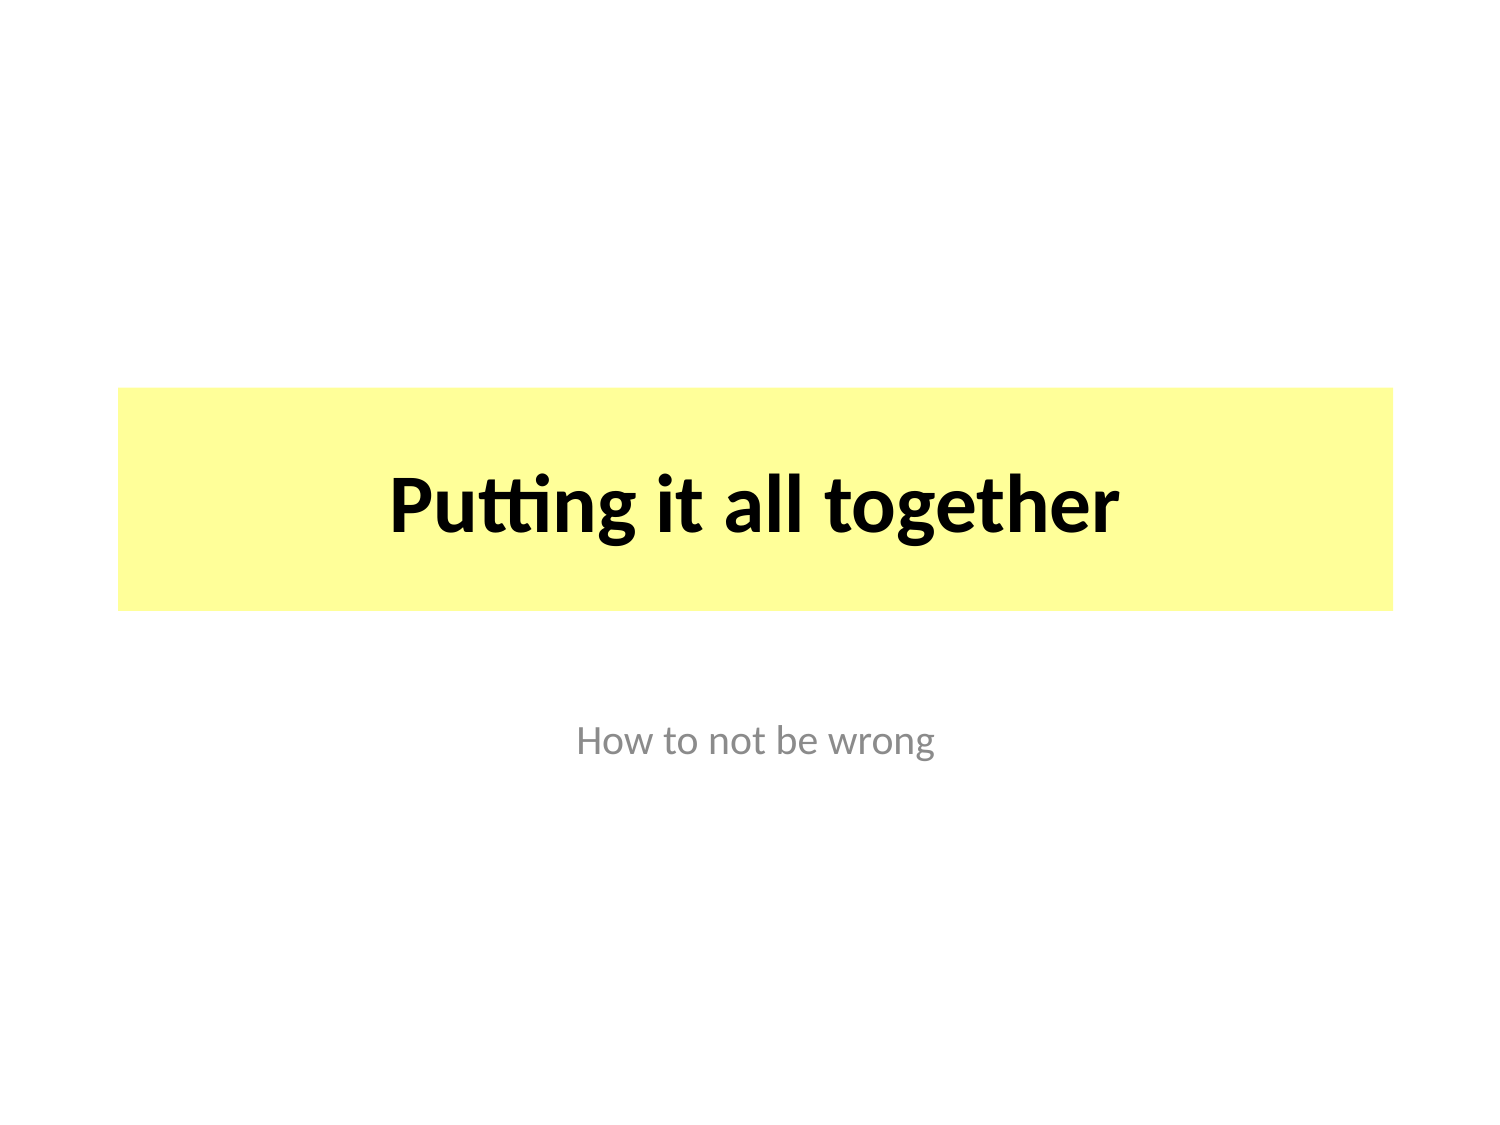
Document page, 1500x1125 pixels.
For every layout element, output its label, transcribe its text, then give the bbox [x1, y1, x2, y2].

list How to not be wrong [118, 614, 1394, 861]
title Putting it all together [118, 387, 1394, 611]
